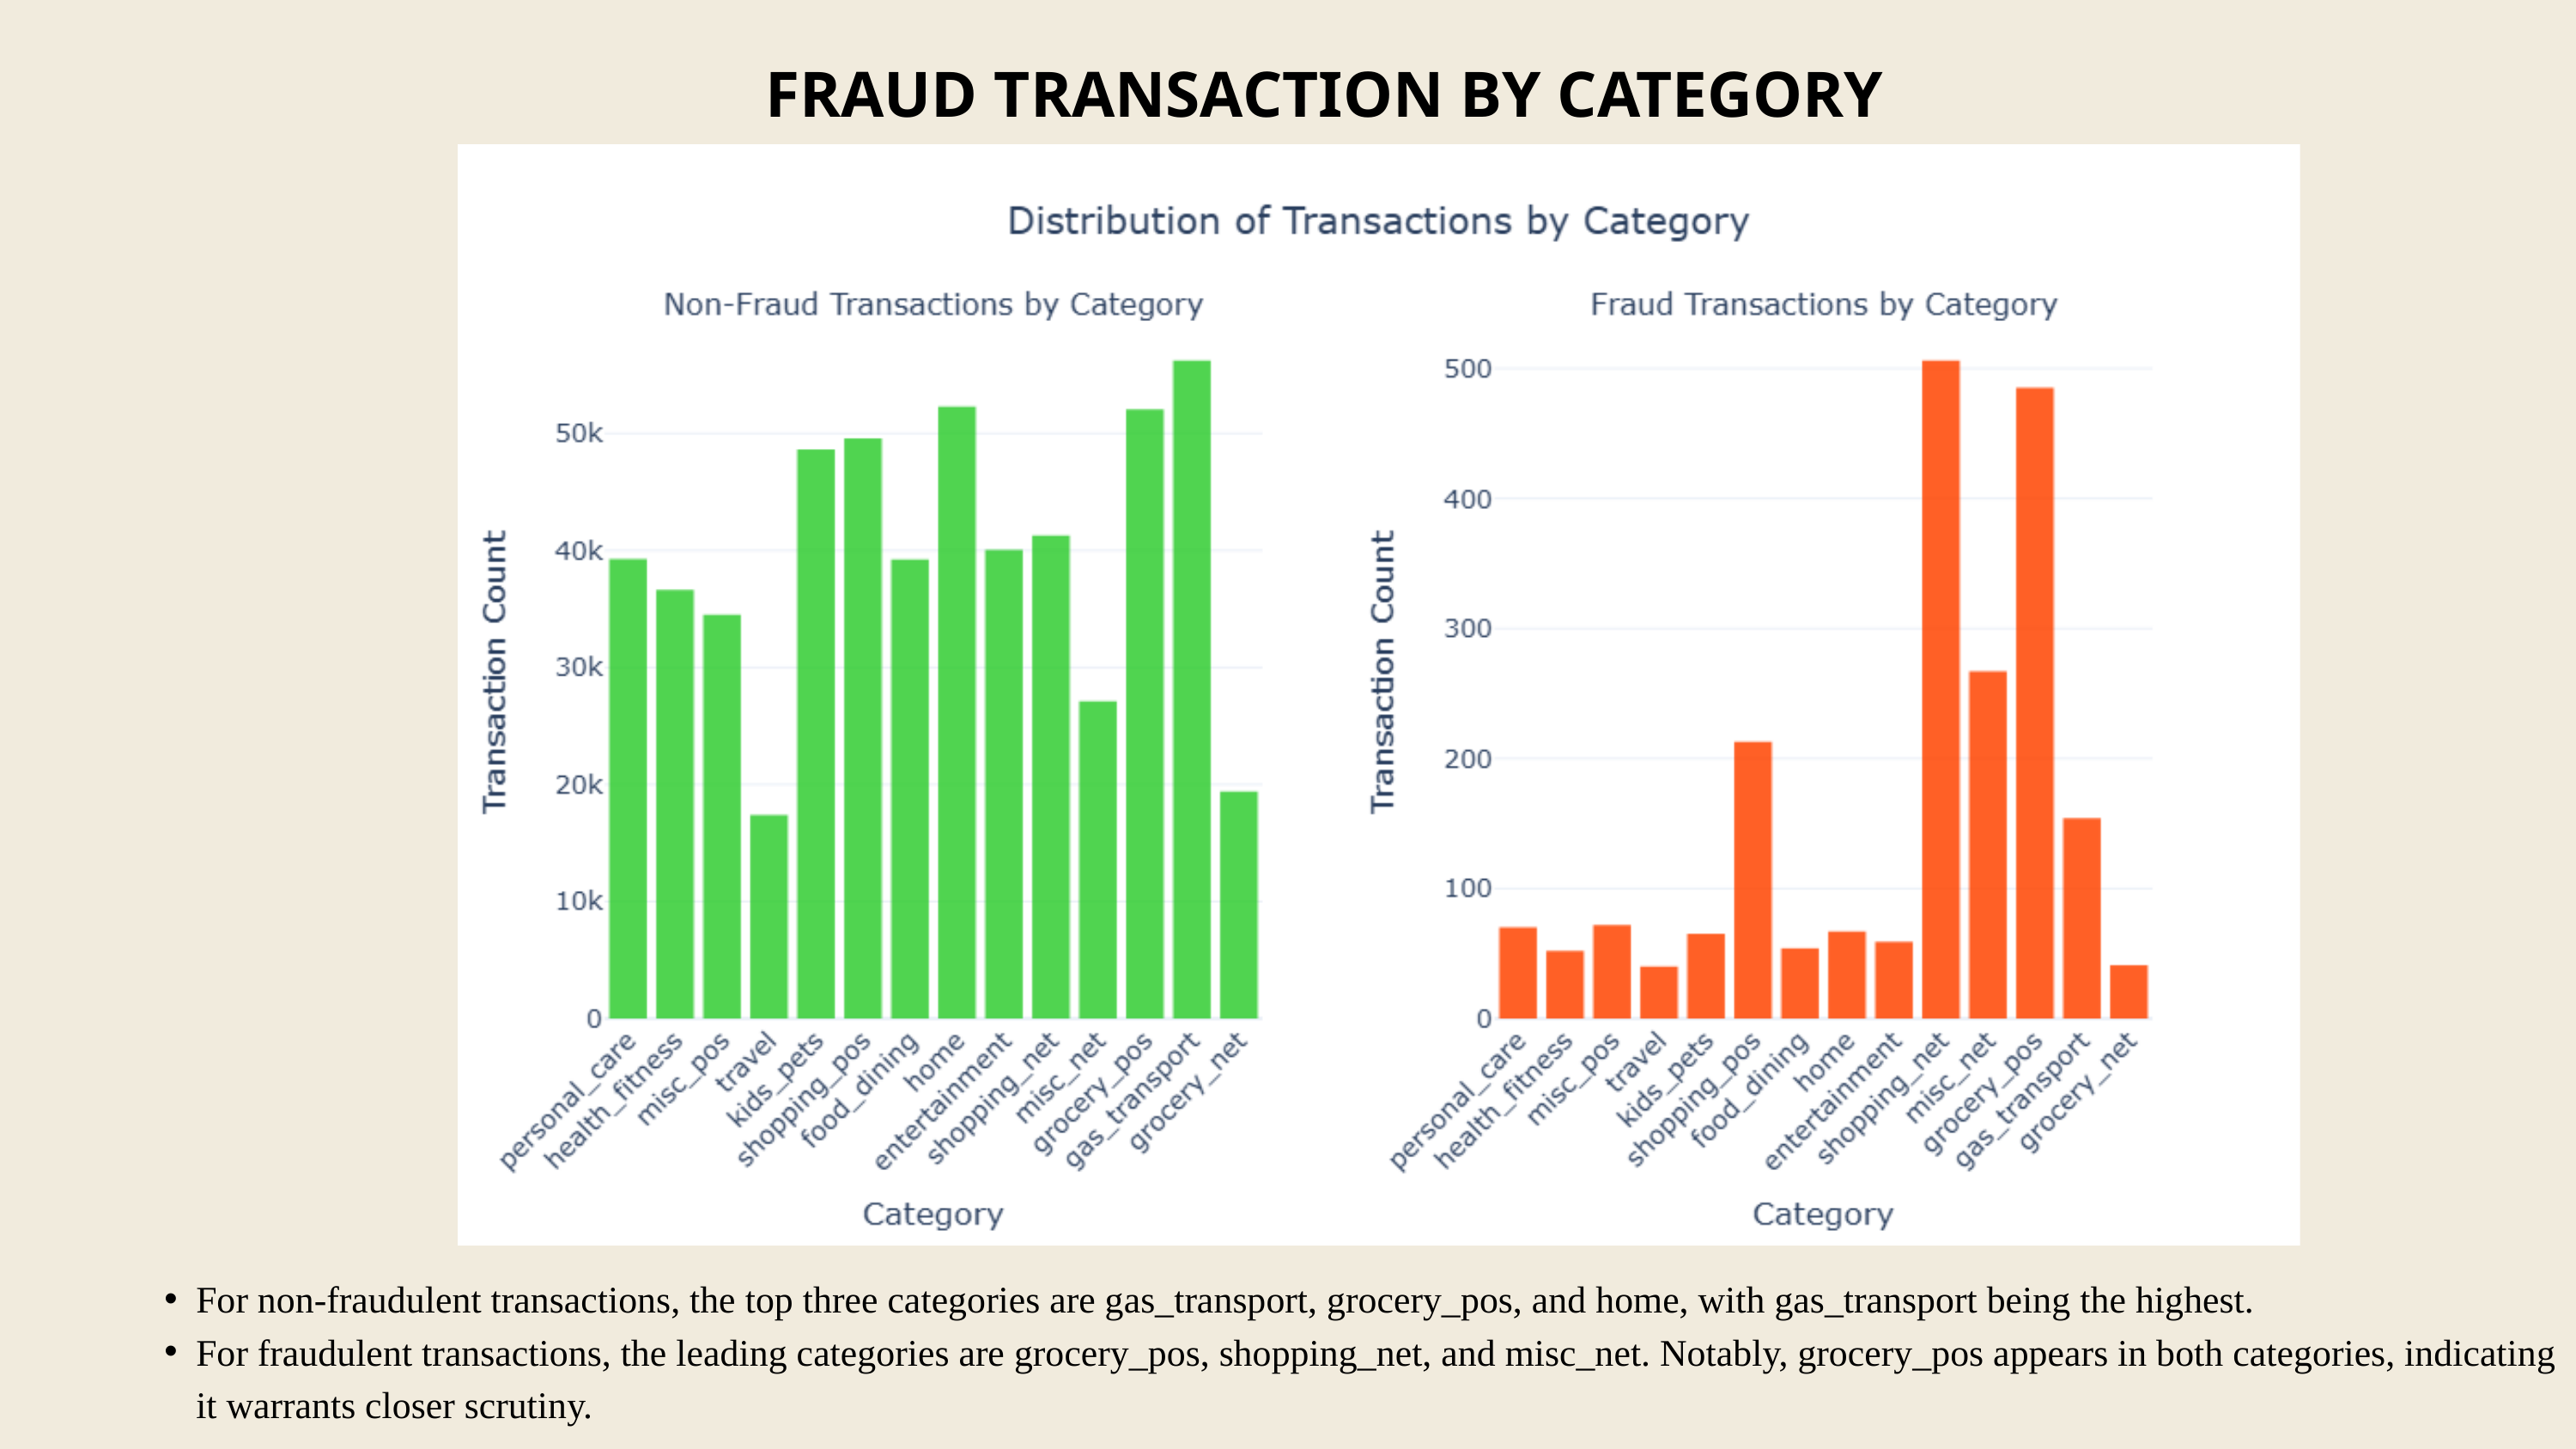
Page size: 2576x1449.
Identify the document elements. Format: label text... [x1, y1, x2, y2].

text_box FRAUD TRANSACTION BY CATEGORY [405, 73, 2244, 130]
text_box For non-fraudulent transactions, the top three categories are gas_transport, grocery_pos, and home, with gas_transport being the highest. For fraudulent transactions, the leading categories are grocery_pos, shopping_net, and misc_net. Notably, grocery_pos appears in both categories, indicating it warrants closer scrutiny. [132, 1268, 2576, 1427]
text_box [458, 144, 2300, 1246]
